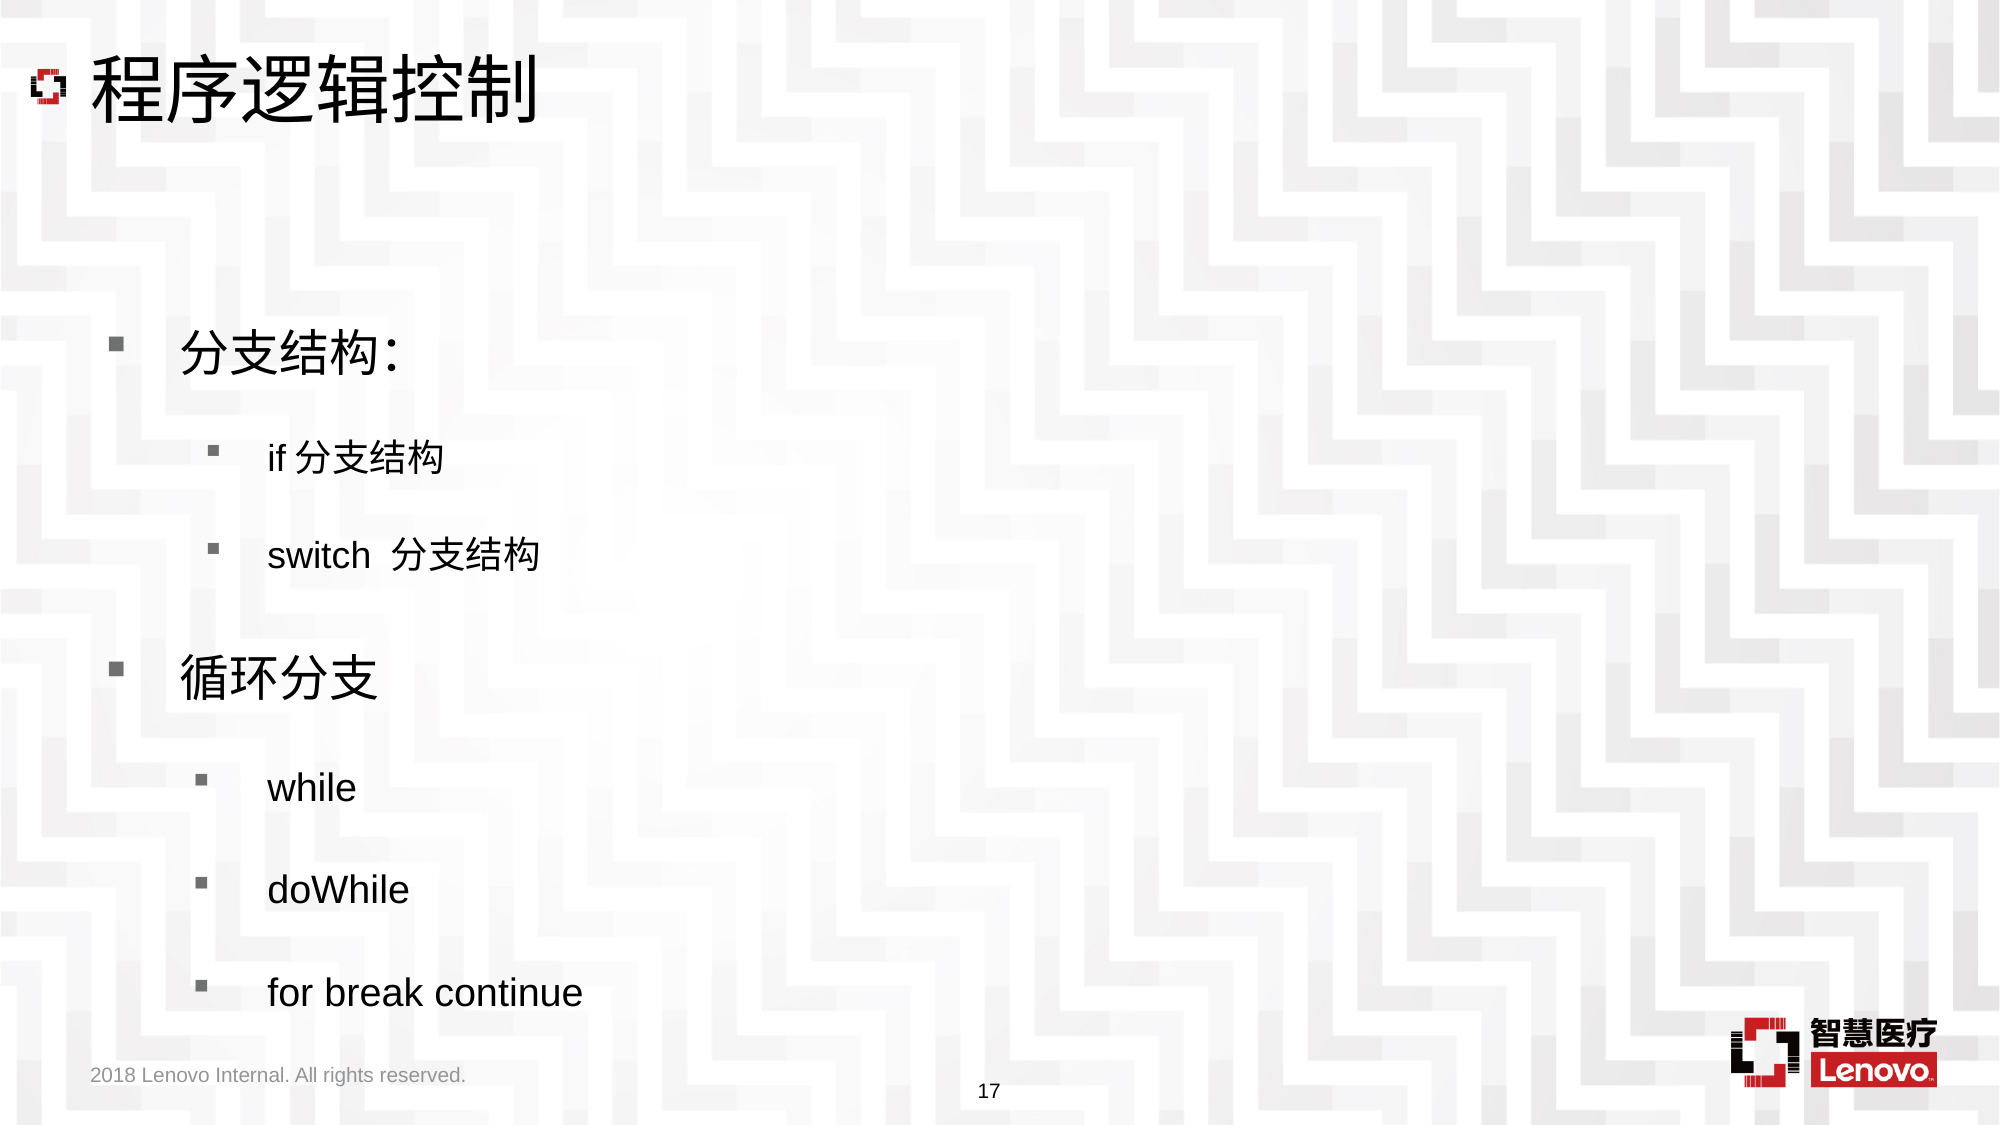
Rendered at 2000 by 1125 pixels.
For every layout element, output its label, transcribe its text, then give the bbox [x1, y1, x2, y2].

picture [0, 0, 2000, 1125]
text_box 分支结构： if分支结构 switch 分支结构 循环分支 while doWhile for break continue [89, 253, 1952, 994]
footer 2018 Lenovo Internal. All rights reserved. [90, 1061, 724, 1088]
title 程序逻辑控制 [90, 45, 1907, 131]
